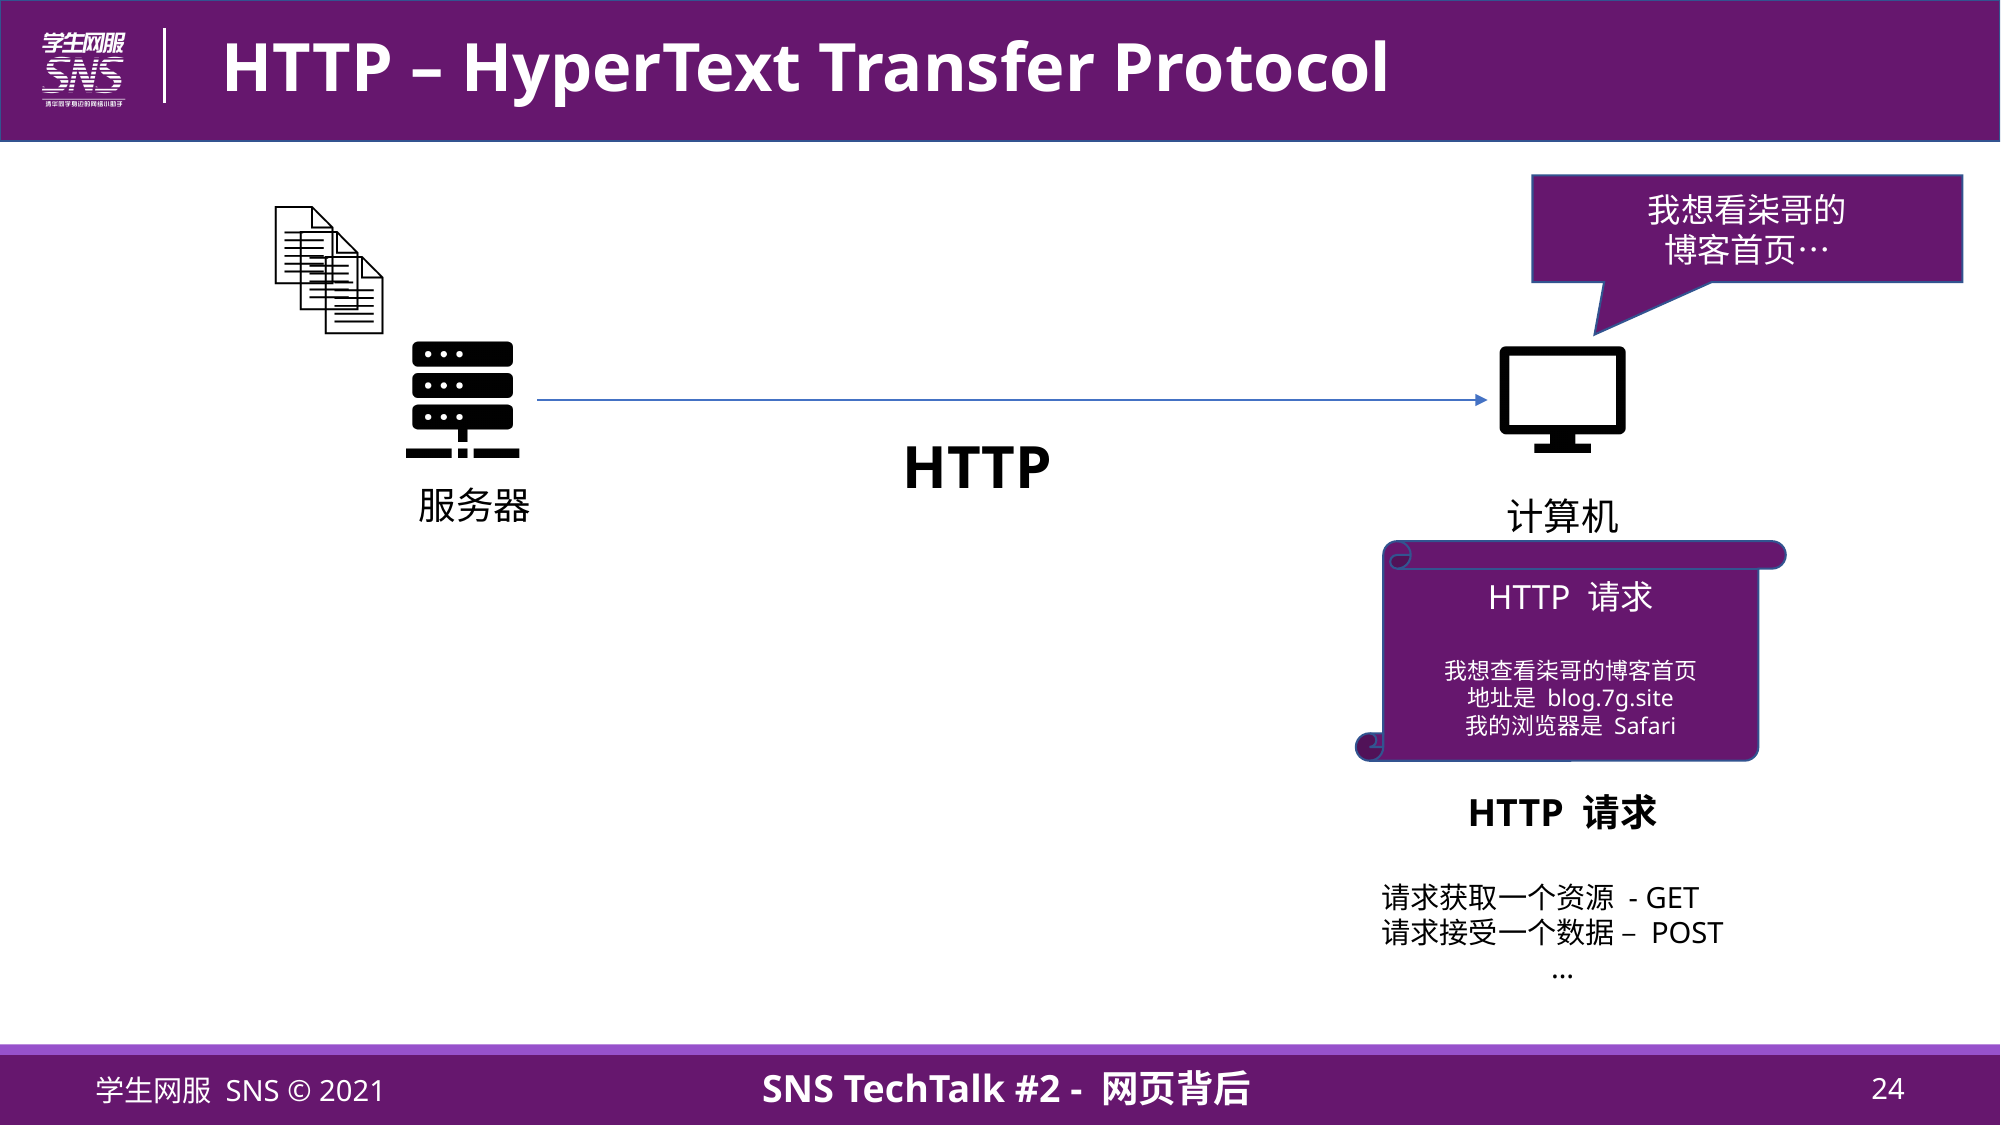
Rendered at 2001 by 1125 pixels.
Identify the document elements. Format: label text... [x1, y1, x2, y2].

text_box HTTP [796, 422, 1158, 508]
list SNS TechTalk #2 - 网页背后 [596, 1055, 1417, 1125]
footer 学生网服 SNS © 2021 [80, 1055, 433, 1125]
title HTTP – HyperText Transfer Protocol [207, 16, 1863, 124]
picture [30, 16, 138, 124]
text_box HTTP 请求 请求获取一个资源 - GET 请求接受一个数据 – POST … [1366, 781, 1759, 992]
text_box 计算机 [1462, 485, 1663, 540]
slide_number 24 [1816, 1055, 1920, 1125]
picture [257, 198, 538, 475]
text_box 服务器 [387, 474, 563, 535]
text_box HTTP 请求 我想查看柒哥的博客首页 地址是 blog.7g.site 我的浏览器是 Safari [1354, 540, 1787, 762]
text_box 我想看柒哥的 博客首页… [1531, 174, 1964, 324]
picture [1487, 324, 1638, 475]
